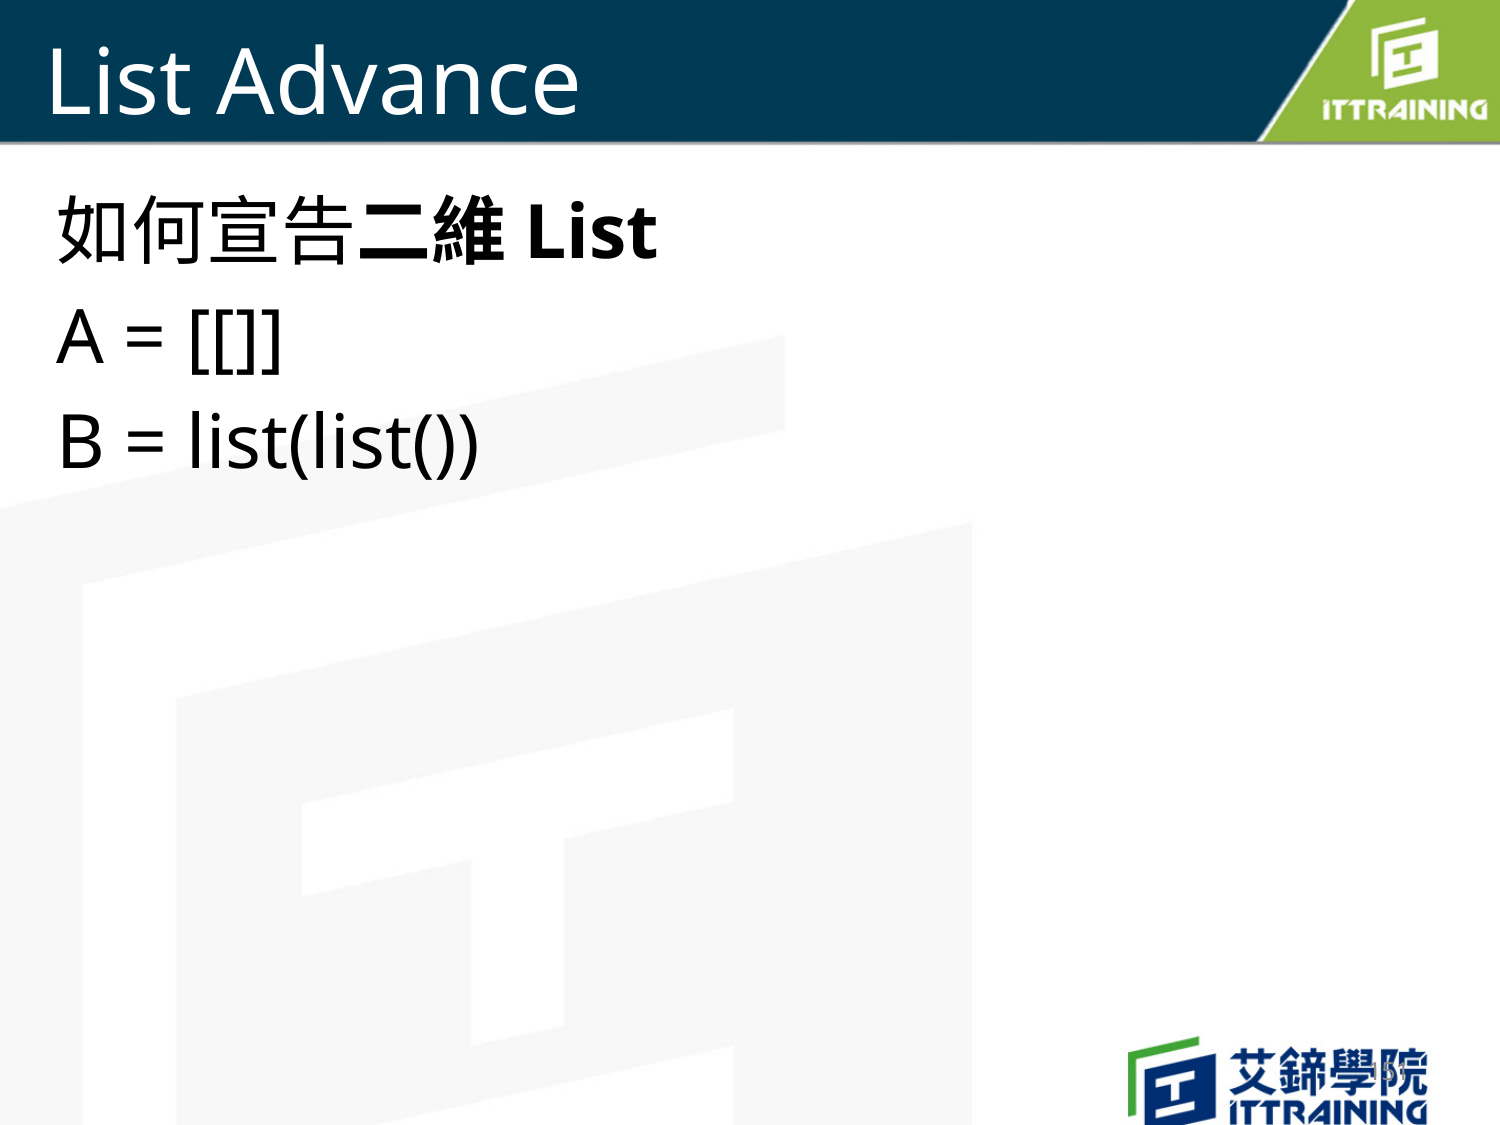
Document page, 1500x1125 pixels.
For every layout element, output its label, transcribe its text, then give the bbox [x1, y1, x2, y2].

title List Advance [29, 0, 1380, 172]
slide_number 151 [1074, 1042, 1425, 1103]
list 如何宣告二維List A = [[]] B = list(list()) [41, 176, 1392, 919]
picture [0, 0, 1500, 1125]
